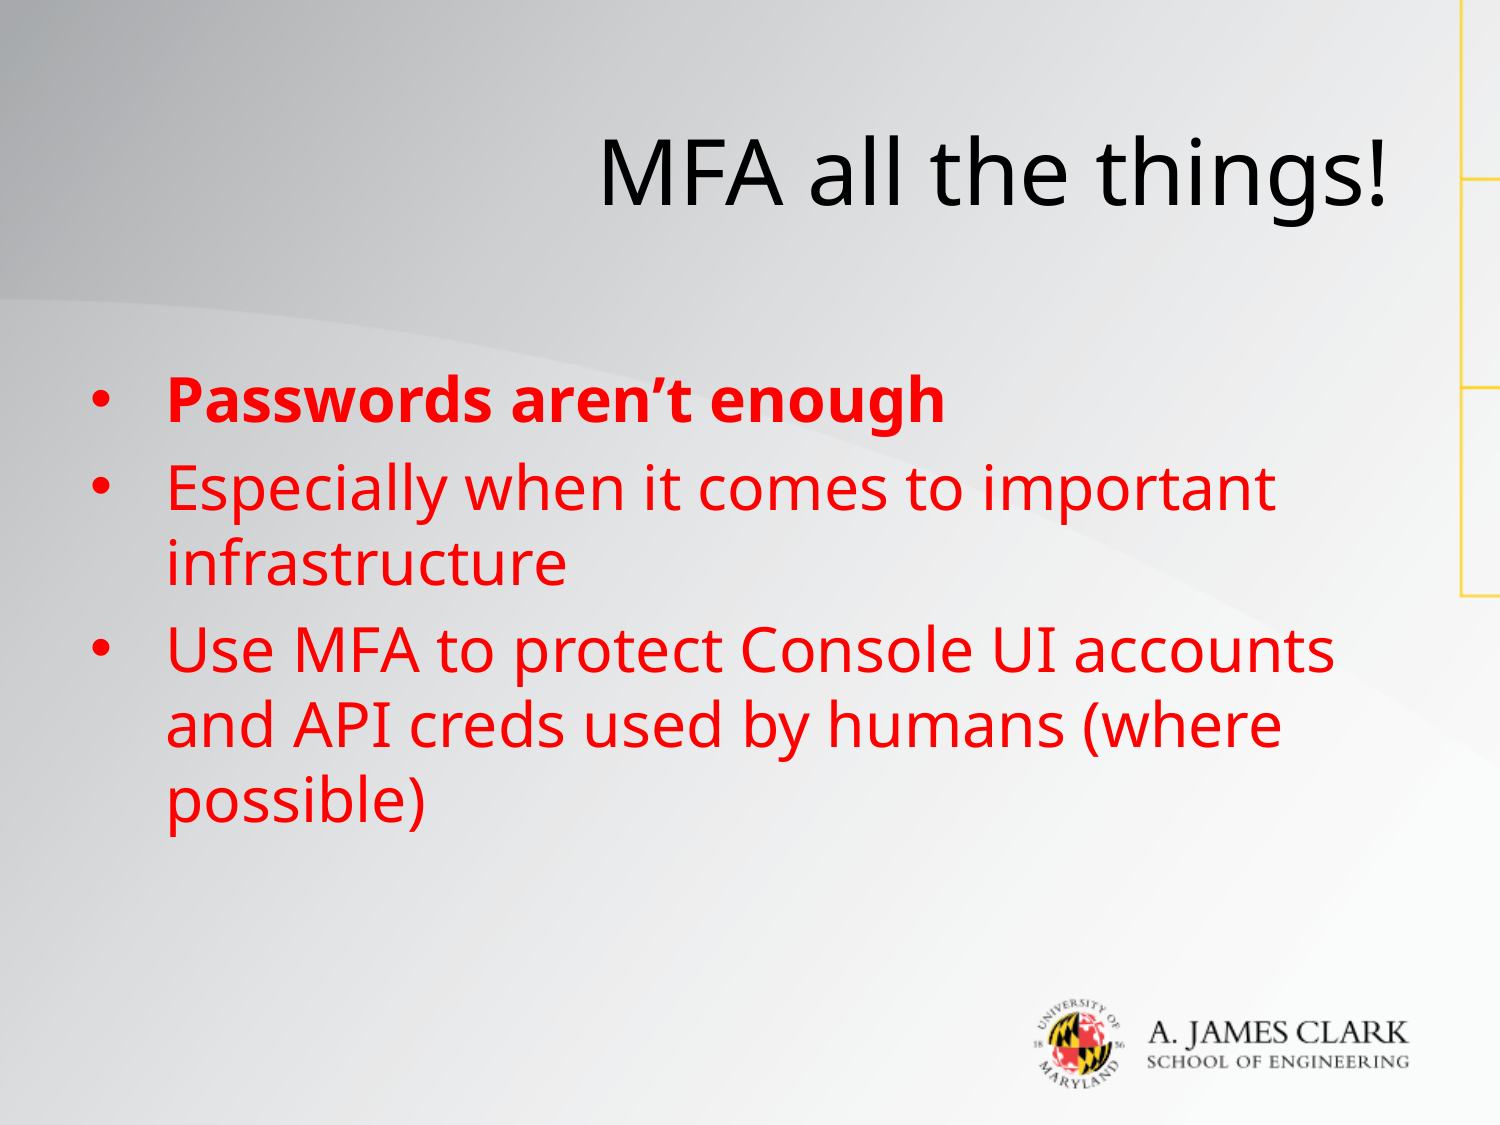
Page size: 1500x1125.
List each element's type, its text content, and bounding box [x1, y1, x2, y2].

title MFA all the things! [75, 45, 1407, 231]
list Passwords aren’t enough Especially when it comes to important infrastructure Use MFA to protect Console UI accounts and API creds used by humans (where possible) [75, 352, 1407, 1002]
